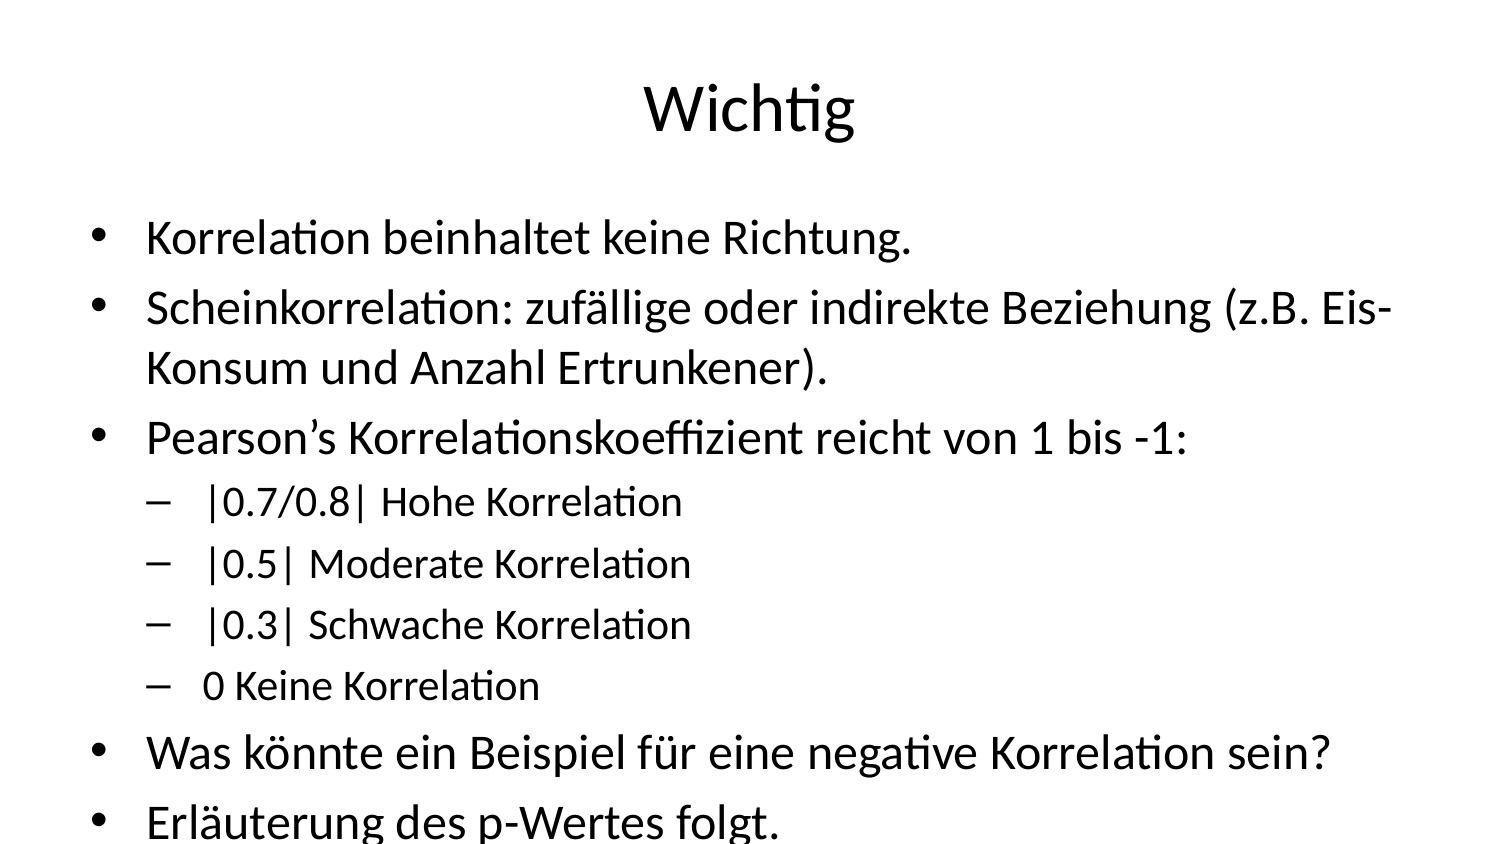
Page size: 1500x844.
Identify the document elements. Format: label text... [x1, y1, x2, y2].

title Wichtig [75, 33, 1425, 175]
list Korrelation beinhaltet keine Richtung. Scheinkorrelation: zufällige oder indirekte Beziehung (z.B. Eis-Konsum und Anzahl Ertrunkener). Pearson’s Korrelationskoeffizient reicht von 1 bis -1: |0.7/0.8| Hohe Korrelation |0.5| Moderate Korrelation |0.3| Schwache Korrelation 0 Keine Korrelation Was könnte ein Beispiel für eine negative Korrelation sein? Erläuterung des p-Wertes folgt. [75, 196, 1425, 754]
